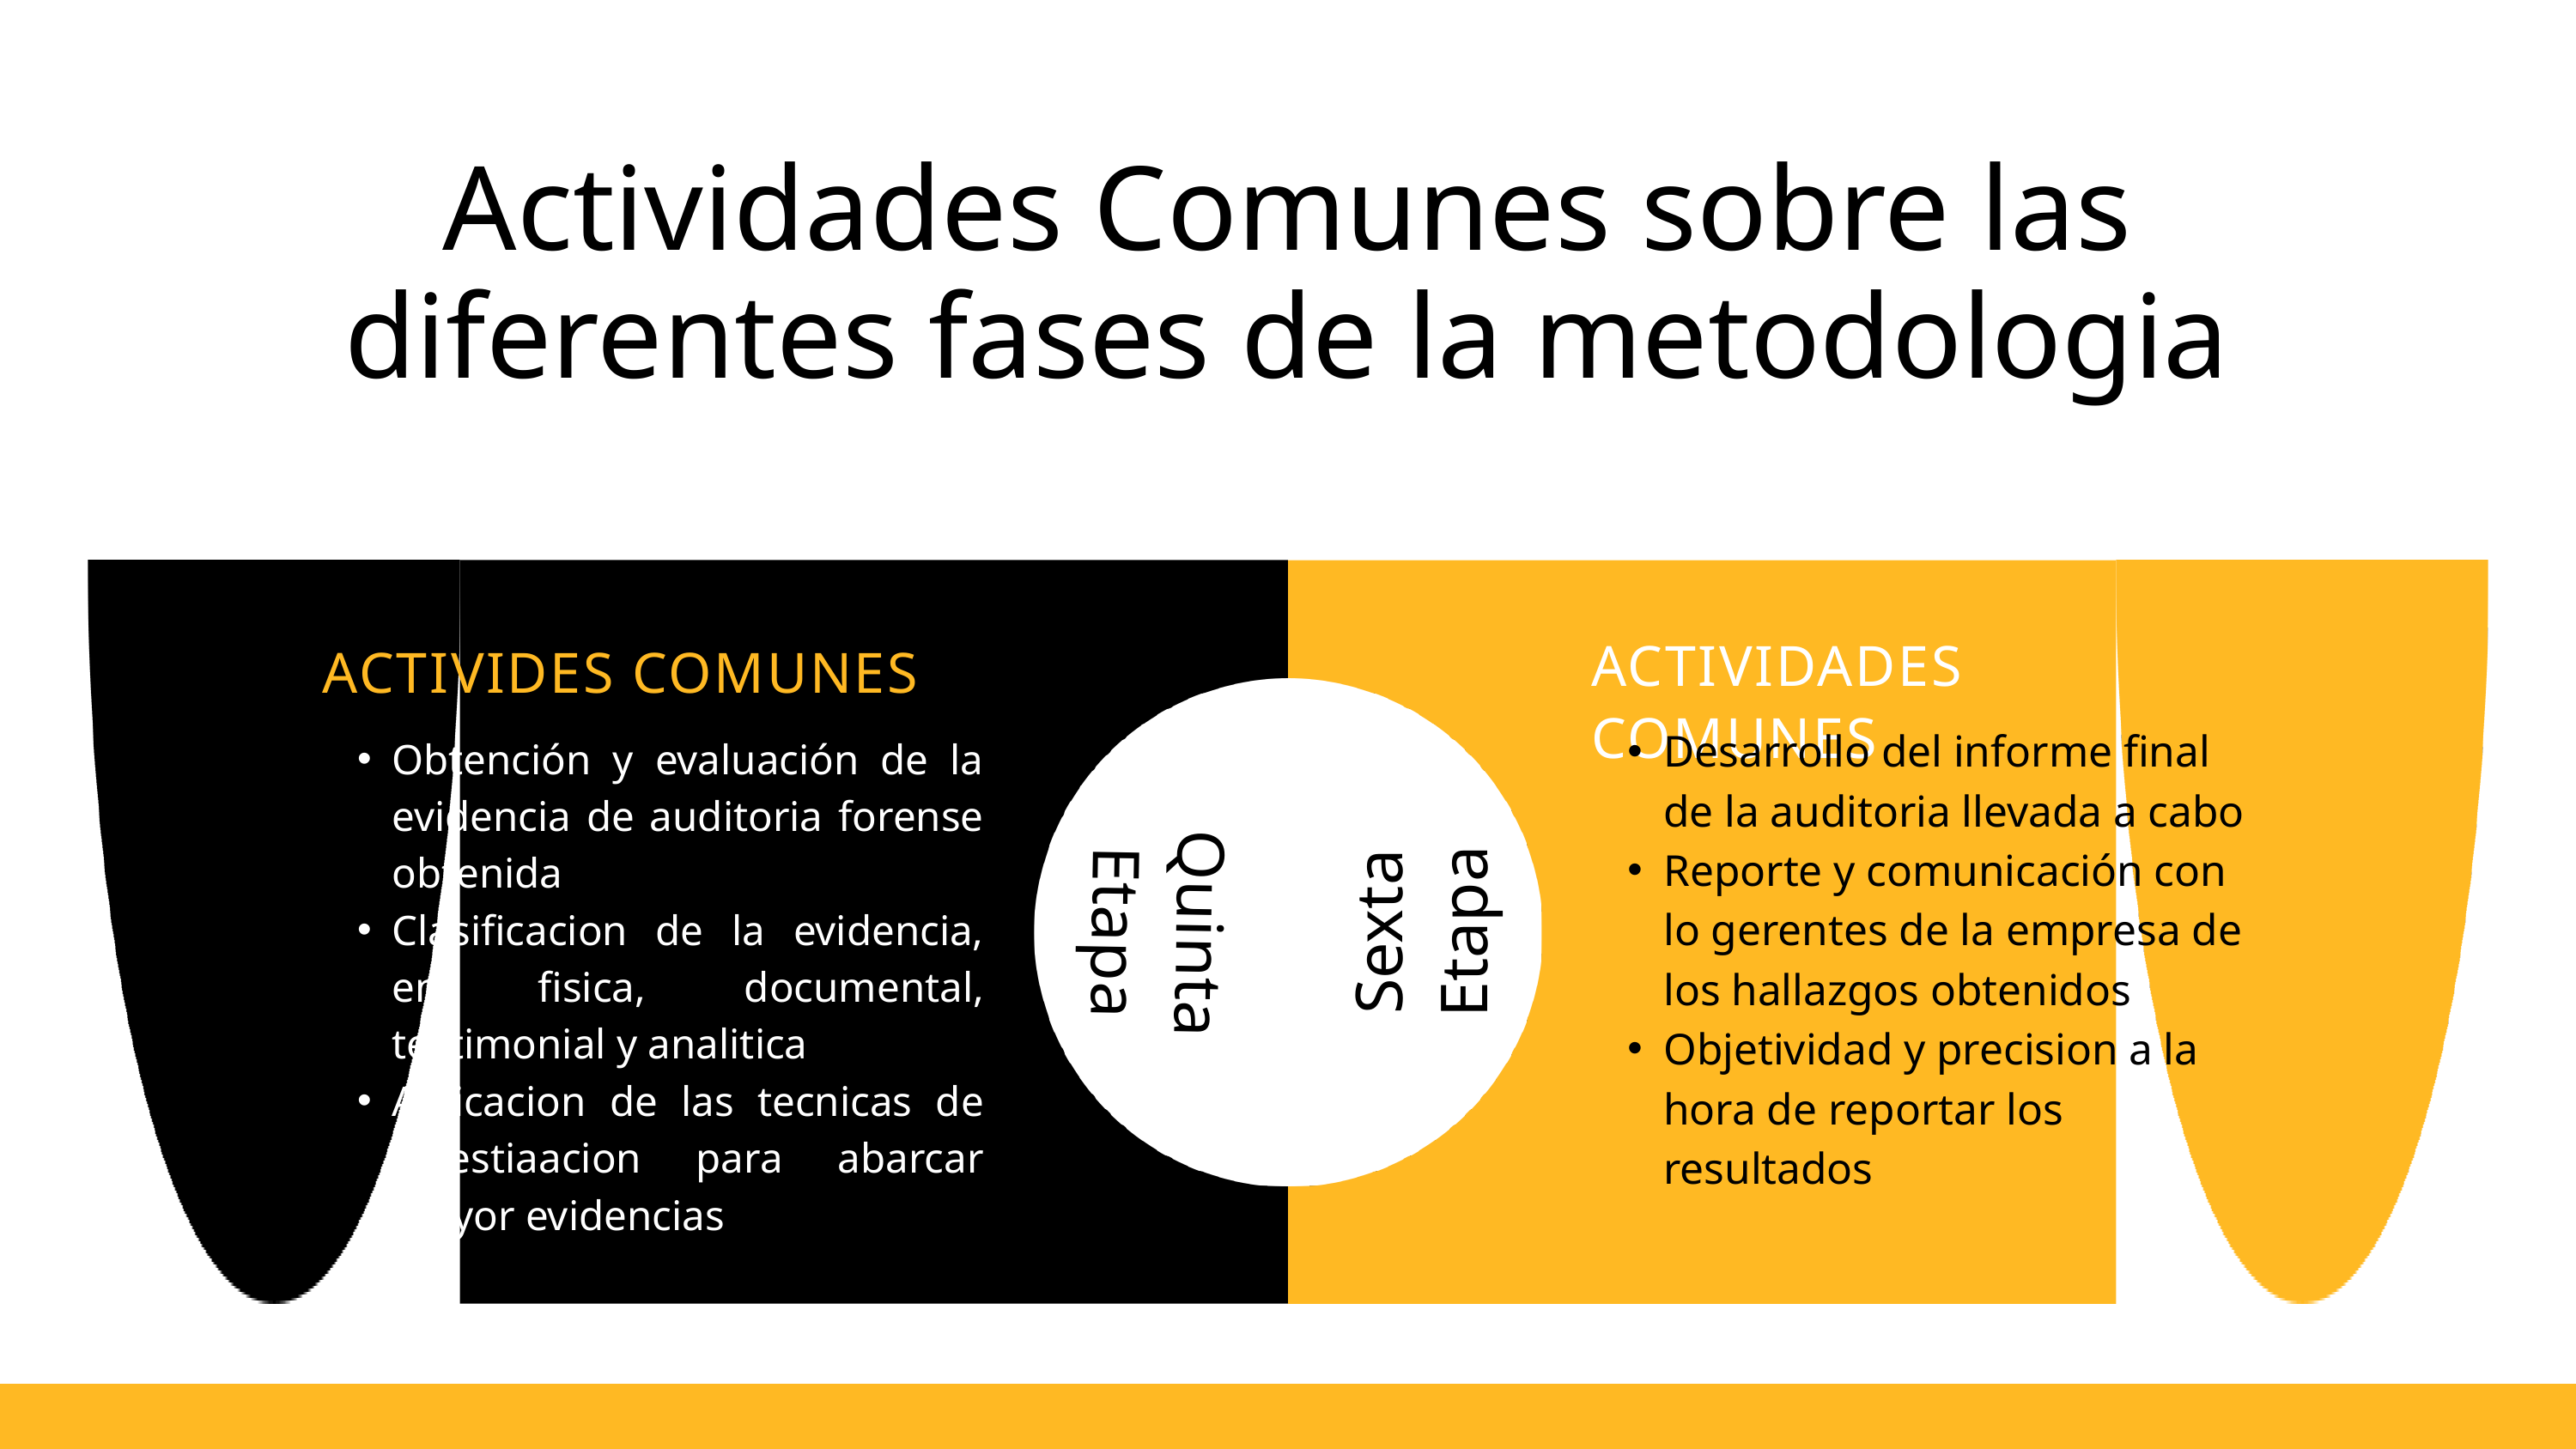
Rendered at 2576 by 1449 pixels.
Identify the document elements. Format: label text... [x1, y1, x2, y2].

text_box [322, 634, 985, 1229]
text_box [1591, 627, 2262, 1185]
text_box [0, 1384, 2576, 1449]
text_box Actividades Comunes sobre las diferentes fases de la metodologia [302, 146, 2274, 403]
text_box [88, 560, 1289, 1304]
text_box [1290, 560, 2488, 1304]
